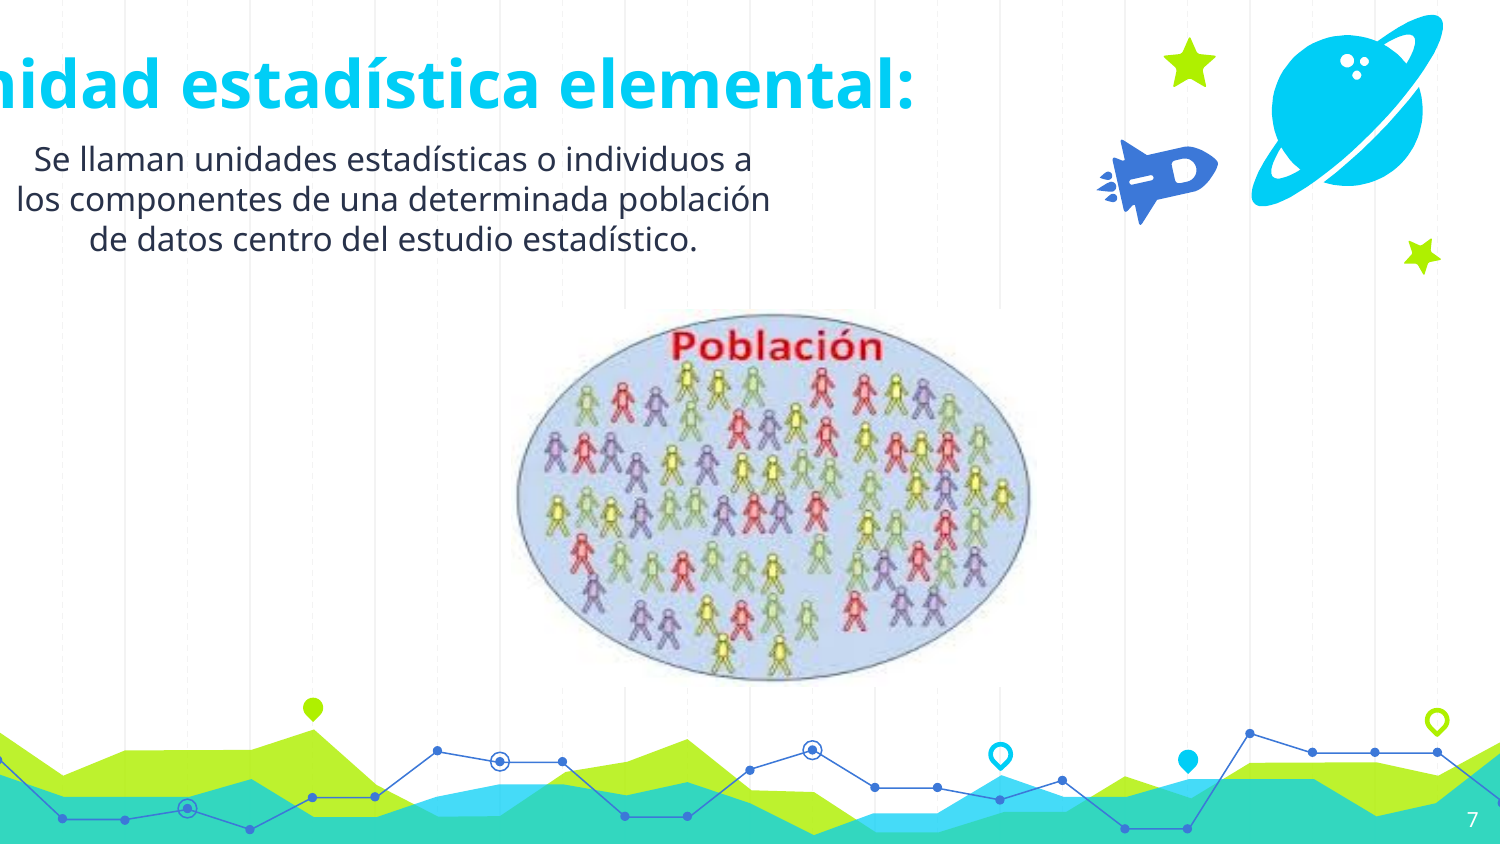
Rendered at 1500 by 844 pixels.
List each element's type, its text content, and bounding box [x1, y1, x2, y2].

picture [511, 309, 1037, 688]
subtitle Se llaman unidades estadísticas o individuos a los componentes de una determinada población de datos centro del estudio estadístico. [0, 123, 789, 253]
slide_number 7 [1403, 791, 1494, 844]
text_box [1163, 37, 1216, 87]
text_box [1251, 14, 1444, 207]
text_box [1106, 128, 1203, 226]
title Unidad estadística elemental: [0, 18, 1058, 138]
text_box [1404, 238, 1441, 275]
